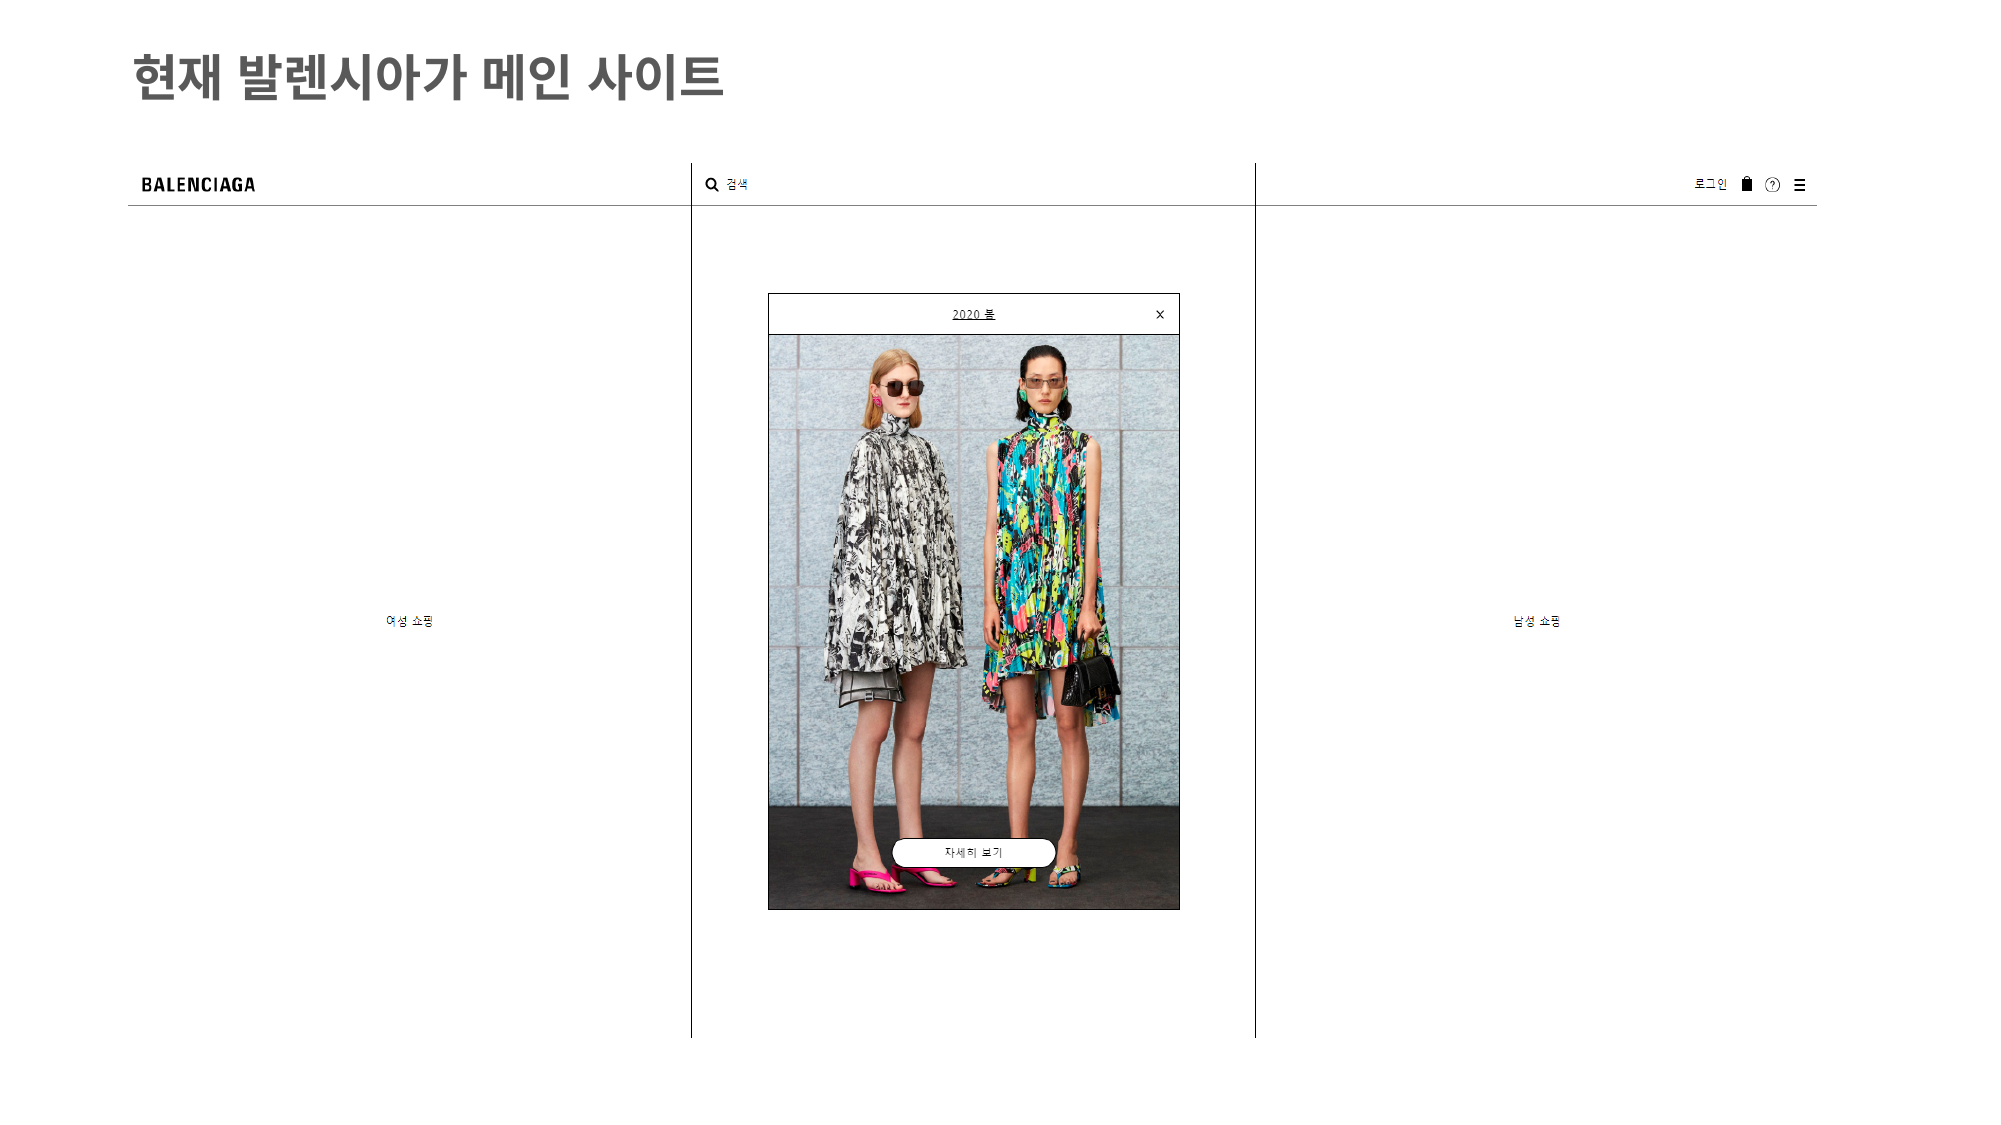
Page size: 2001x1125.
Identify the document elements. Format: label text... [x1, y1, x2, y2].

picture [128, 163, 1817, 1038]
text_box 현재 발렌시아가 메인 사이트 [117, 39, 770, 115]
